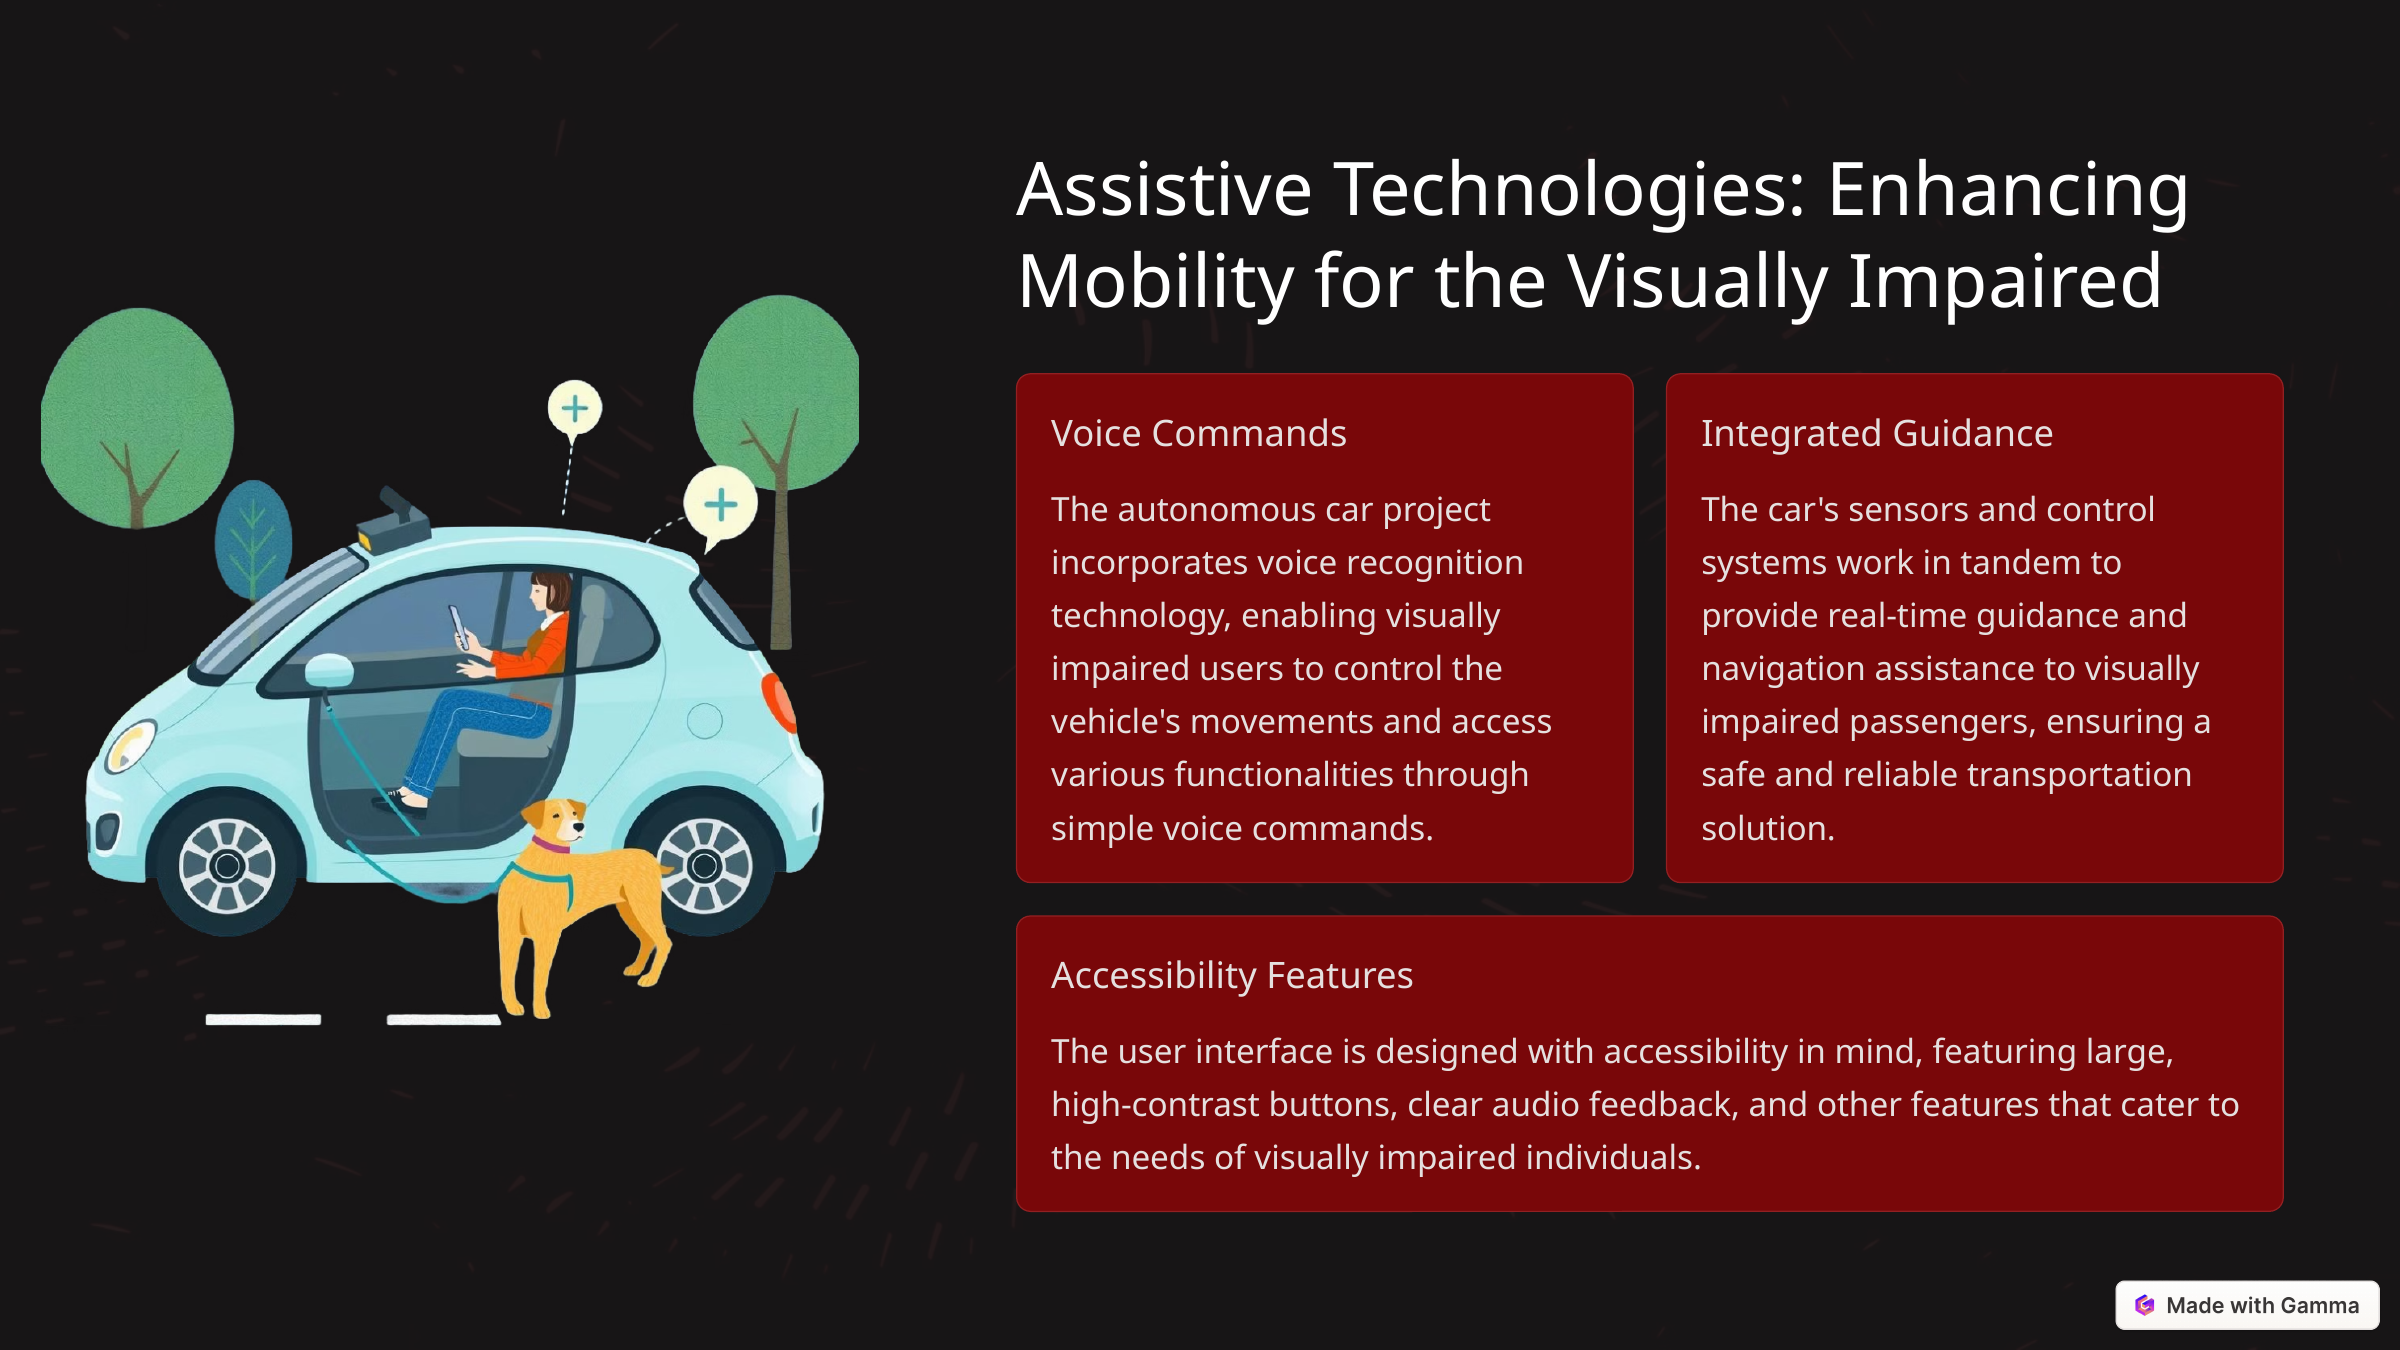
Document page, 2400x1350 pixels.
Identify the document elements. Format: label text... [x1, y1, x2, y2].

text_box Assistive Technologies: Enhancing Mobility for the Visually Impaired [1016, 138, 2284, 324]
picture [2106, 1271, 2389, 1339]
text_box [1666, 373, 2284, 883]
text_box [1016, 915, 2284, 1212]
text_box The autonomous car project incorporates voice recognition technology, enabling visually impaired users to control the vehicle's movements and access various functionalities through simple voice commands. [1051, 474, 1599, 849]
text_box The user interface is designed with accessibility in mind, featuring large, high-contrast buttons, clear audio feedback, and other features that cater to the needs of visually impaired individuals. [1051, 1016, 2249, 1177]
text_box Accessibility Features [1051, 950, 1422, 997]
picture [41, 266, 859, 1084]
text_box The car's sensors and control systems work in tandem to provide real-time guidance and navigation assistance to visually impaired passengers, ensuring a safe and reliable transportation solution. [1701, 474, 2249, 795]
text_box [1016, 373, 1634, 883]
text_box Voice Commands [1051, 408, 1422, 455]
text_box Integrated Guidance [1701, 408, 2072, 455]
